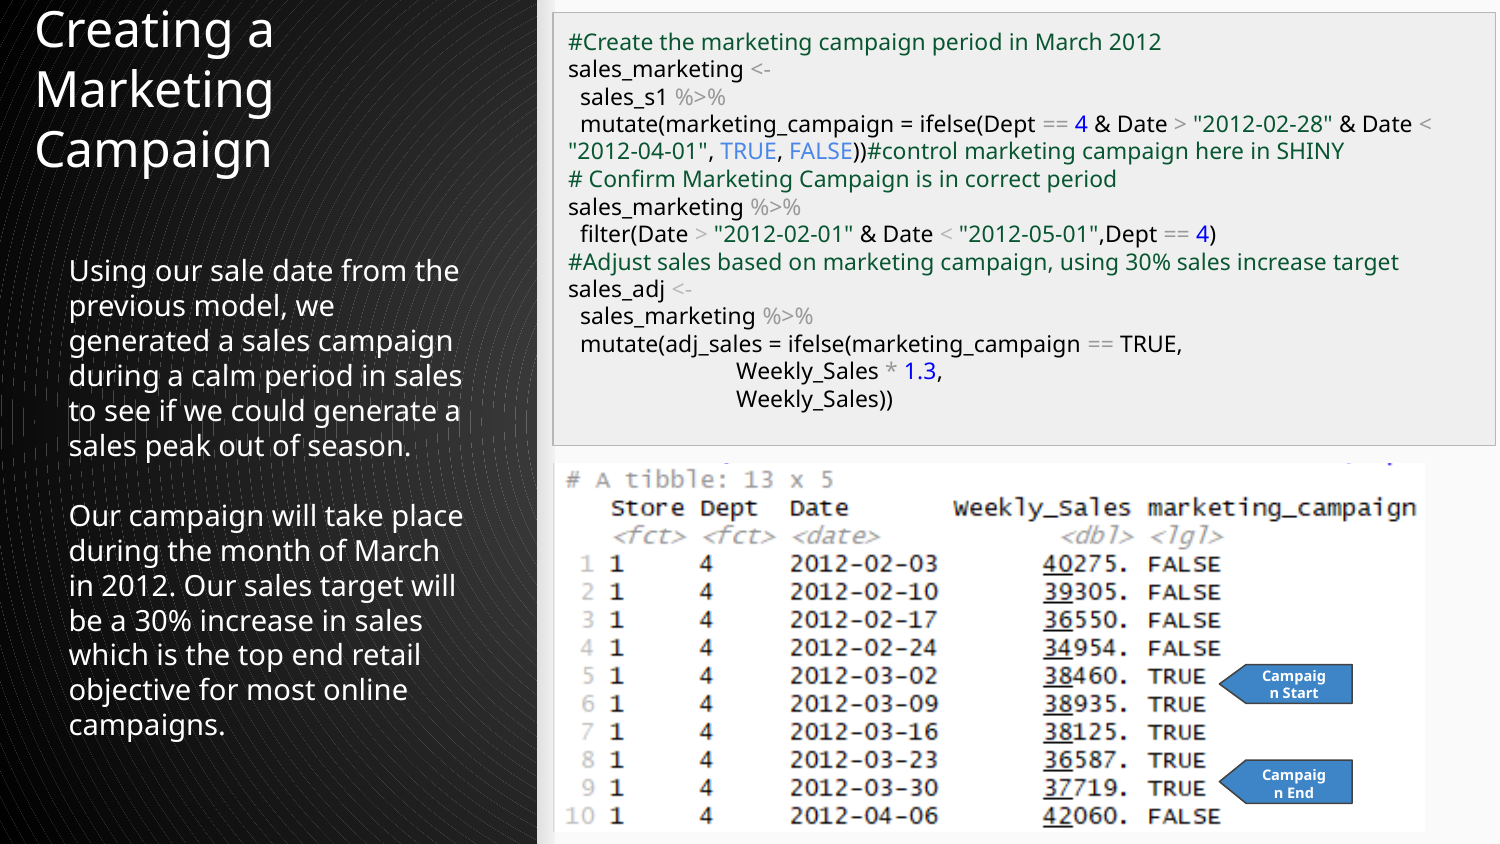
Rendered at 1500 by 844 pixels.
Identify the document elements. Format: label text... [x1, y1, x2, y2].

picture [552, 462, 1426, 833]
text_box #Create the marketing campaign period in March 2012 sales_marketing <- sales_s1 %>% mutate(marketing_campaign = ifelse(Dept == 4 & Date > "2012-02-28" & Date < "2012-04-01", TRUE, FALSE))#control marketing campaign here in SHINY # Confirm Marketing Campaign is in correct period sales_marketing %>% filter(Date > "2012-02-01" & Date < "2012-05-01",Dept == 4) #Adjust sales based on marketing campaign, using 30% sales increase target sales_adj <- sales_marketing %>% mutate(adj_sales = ifelse(marketing_campaign == TRUE, Weekly_Sales * 1.3, Weekly_Sales)) [553, 12, 1496, 446]
title Creating a Marketing Campaign [19, 36, 515, 193]
text_box Using our sale date from the previous model, we generated a sales campaign during a calm period in sales to see if we could generate a sales peak out of season. Our campaign will take place during the month of March in 2012. Our sales target will be a 30% increase in sales which is the top end retail objective for most online campaigns. [53, 237, 481, 785]
